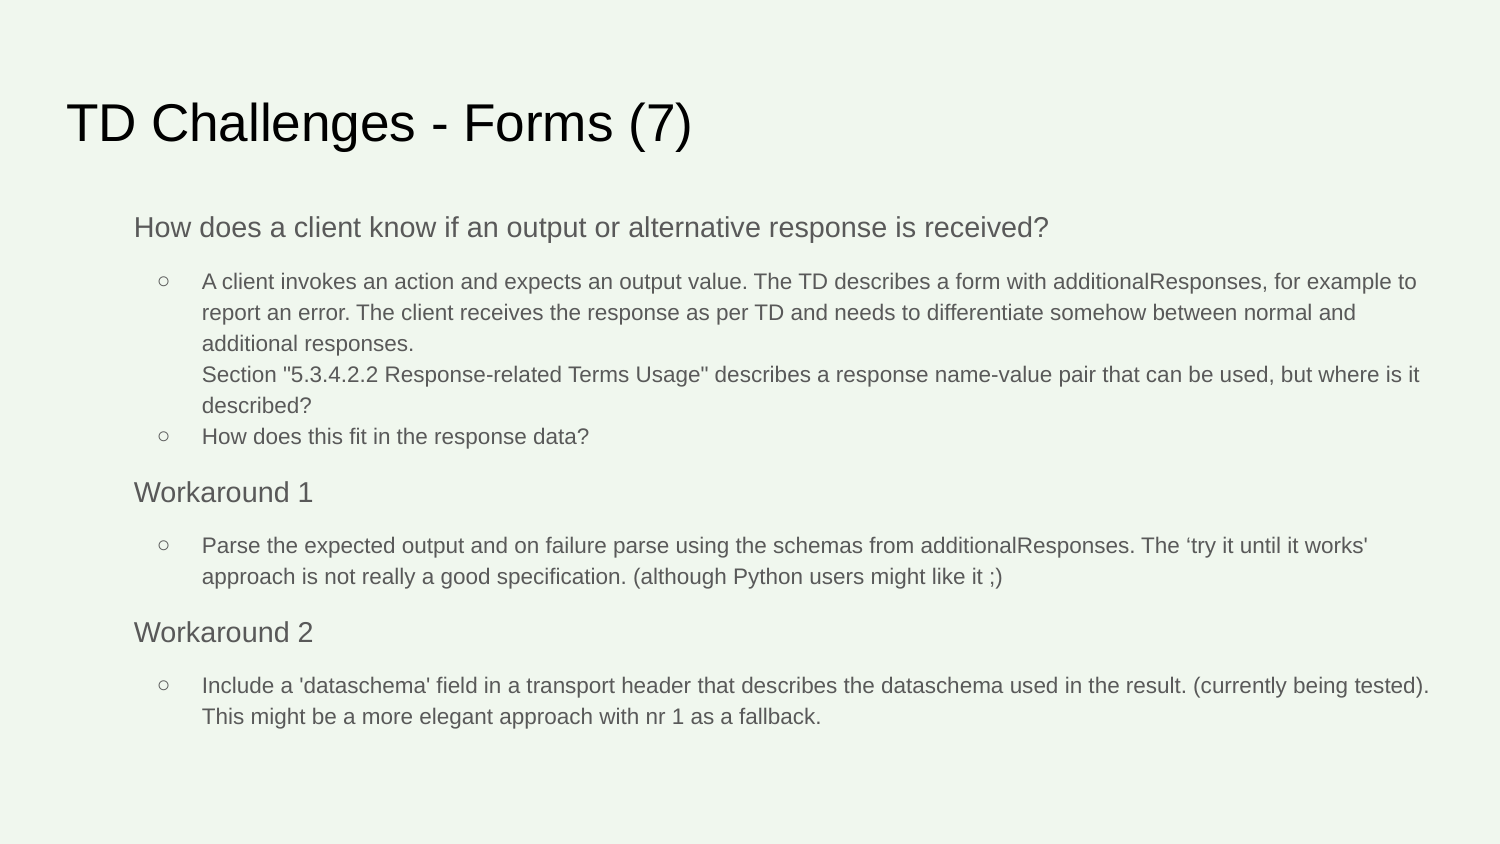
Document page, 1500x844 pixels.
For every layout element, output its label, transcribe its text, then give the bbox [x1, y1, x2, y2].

title TD Challenges - Forms (7) [51, 72, 1449, 167]
list How does a client know if an output or alternative response is received? A client invokes an action and expects an output value. The TD describes a form with additionalResponses, for example to report an error. The client receives the response as per TD and needs to differentiate somehow between normal and additional responses. Section "5.3.4.2.2 Response-related Terms Usage" describes a response name-value pair that can be used, but where is it described? How does this fit in the response data? Workaround 1 Parse the expected output and on failure parse using the schemas from additionalResponses. The ‘try it until it works' approach is not really a good specification. (although Python users might like it ;) Workaround 2 Include a 'dataschema' field in a transport header that describes the dataschema used in the result. (currently being tested). This might be a more elegant approach with nr 1 as a fallback. [51, 189, 1449, 750]
